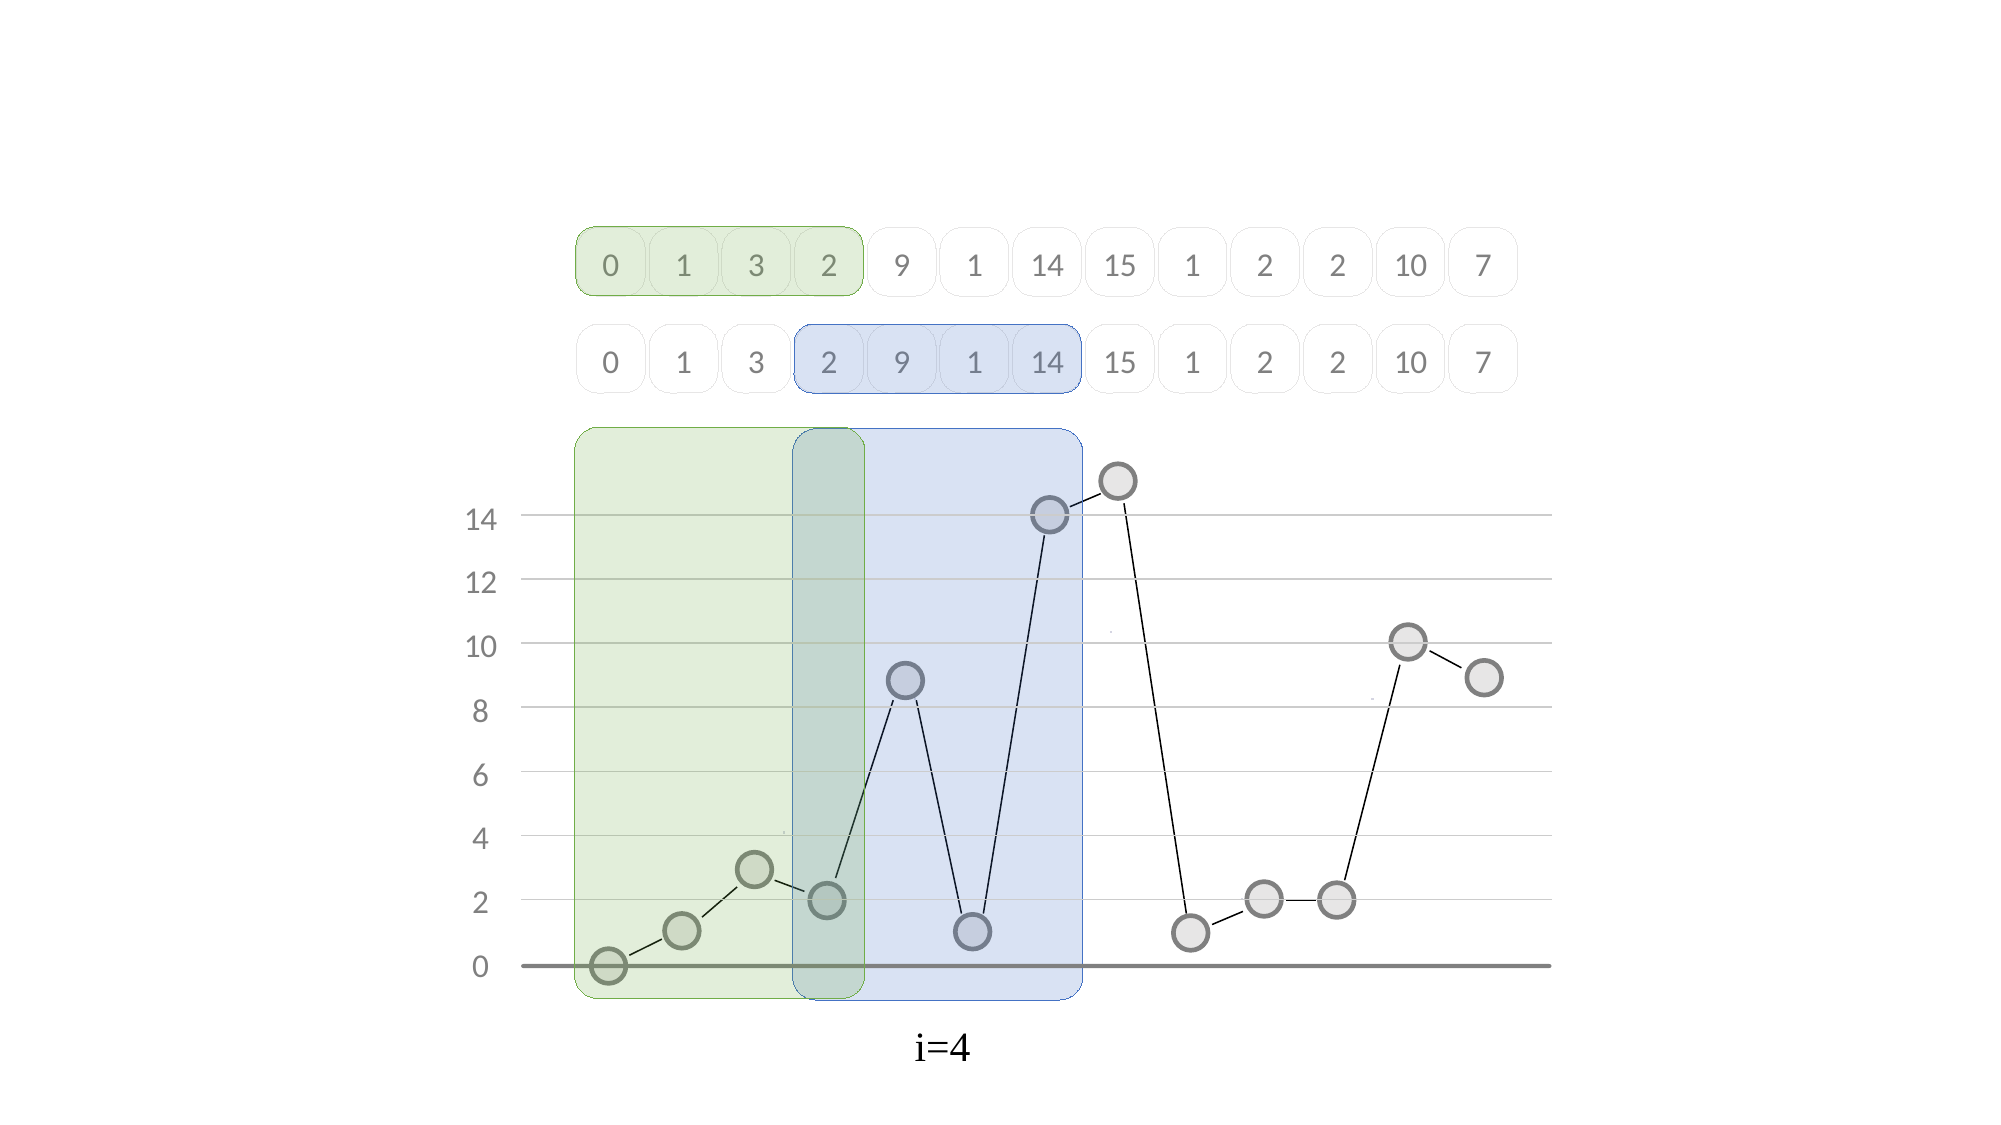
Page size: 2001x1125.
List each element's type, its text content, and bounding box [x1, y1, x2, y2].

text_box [865, 324, 1083, 489]
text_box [865, 489, 1552, 993]
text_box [448, 489, 574, 993]
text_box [792, 993, 1083, 1001]
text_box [865, 227, 1518, 297]
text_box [574, 226, 865, 999]
text_box i=4 [840, 1012, 1045, 1078]
text_box [1100, 463, 1136, 489]
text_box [1083, 324, 1518, 393]
